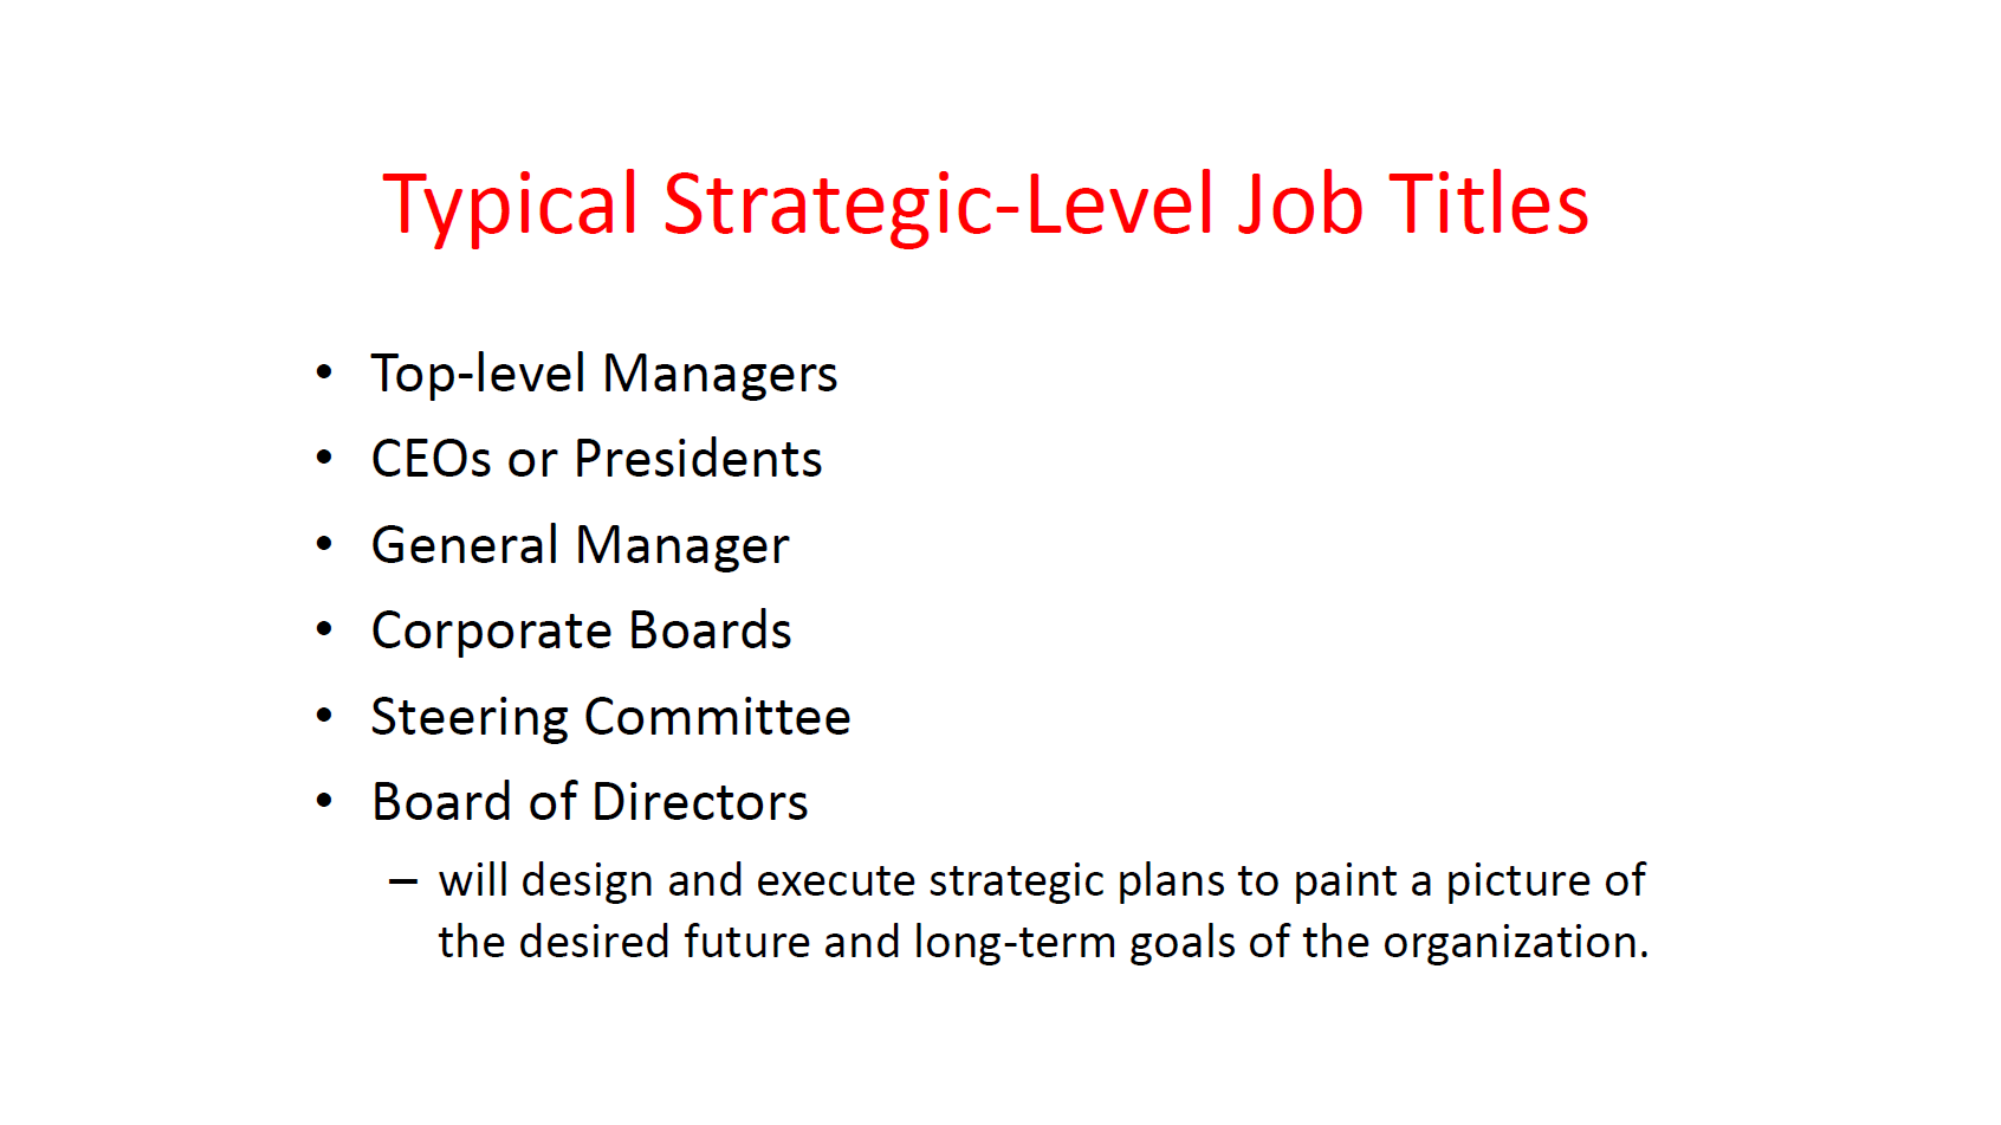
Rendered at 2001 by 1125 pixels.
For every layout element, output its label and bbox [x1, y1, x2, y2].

list [271, 104, 1729, 1020]
